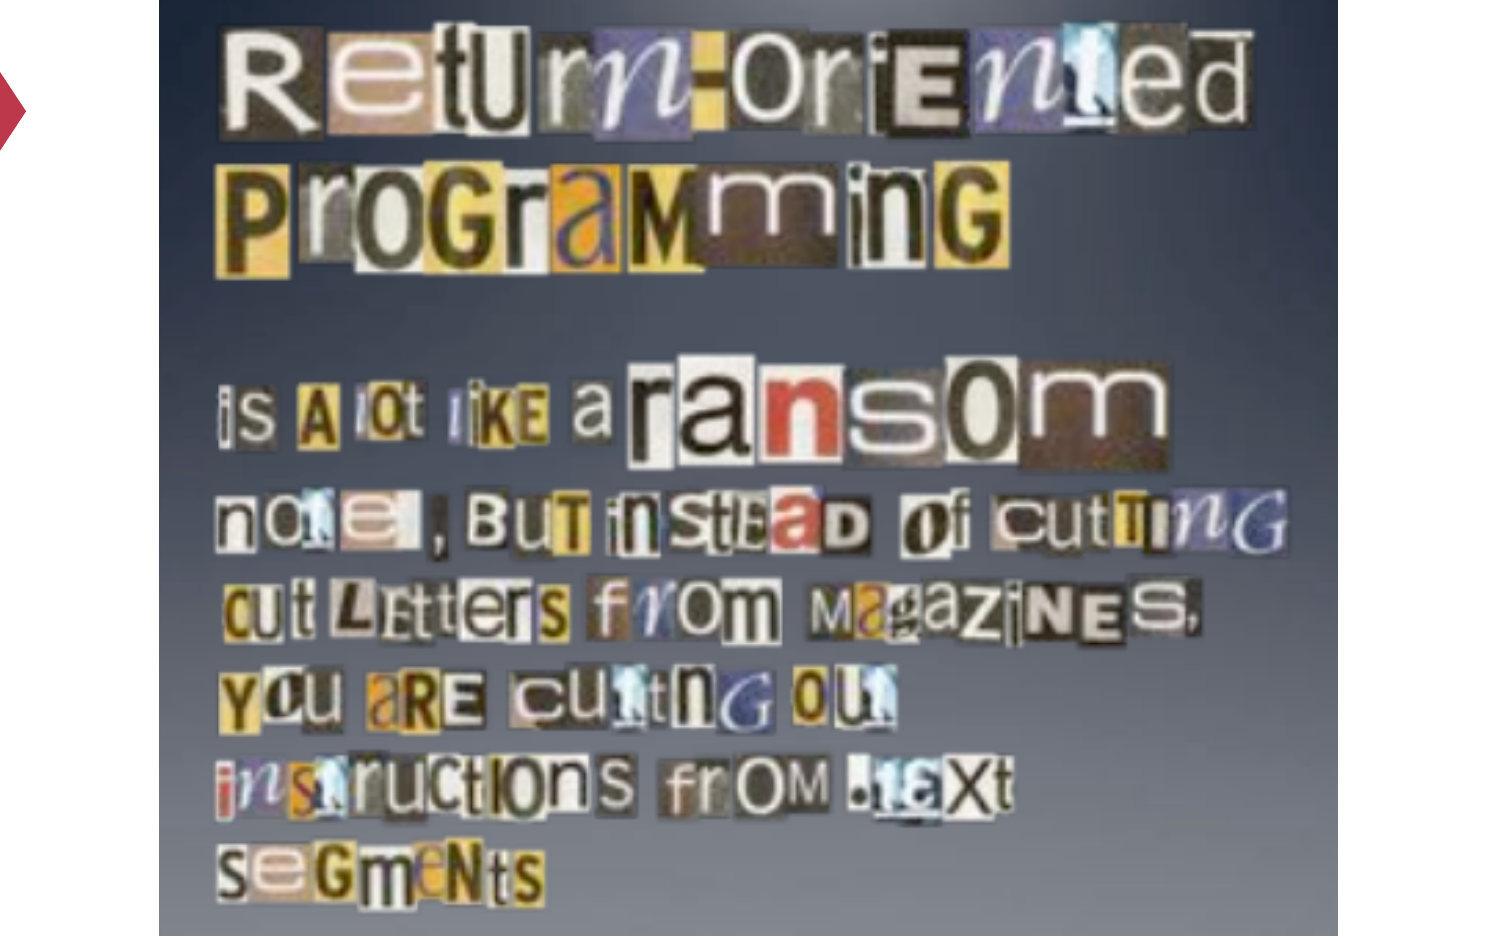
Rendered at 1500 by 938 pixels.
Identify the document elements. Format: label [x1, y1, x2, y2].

picture [159, 0, 1339, 936]
